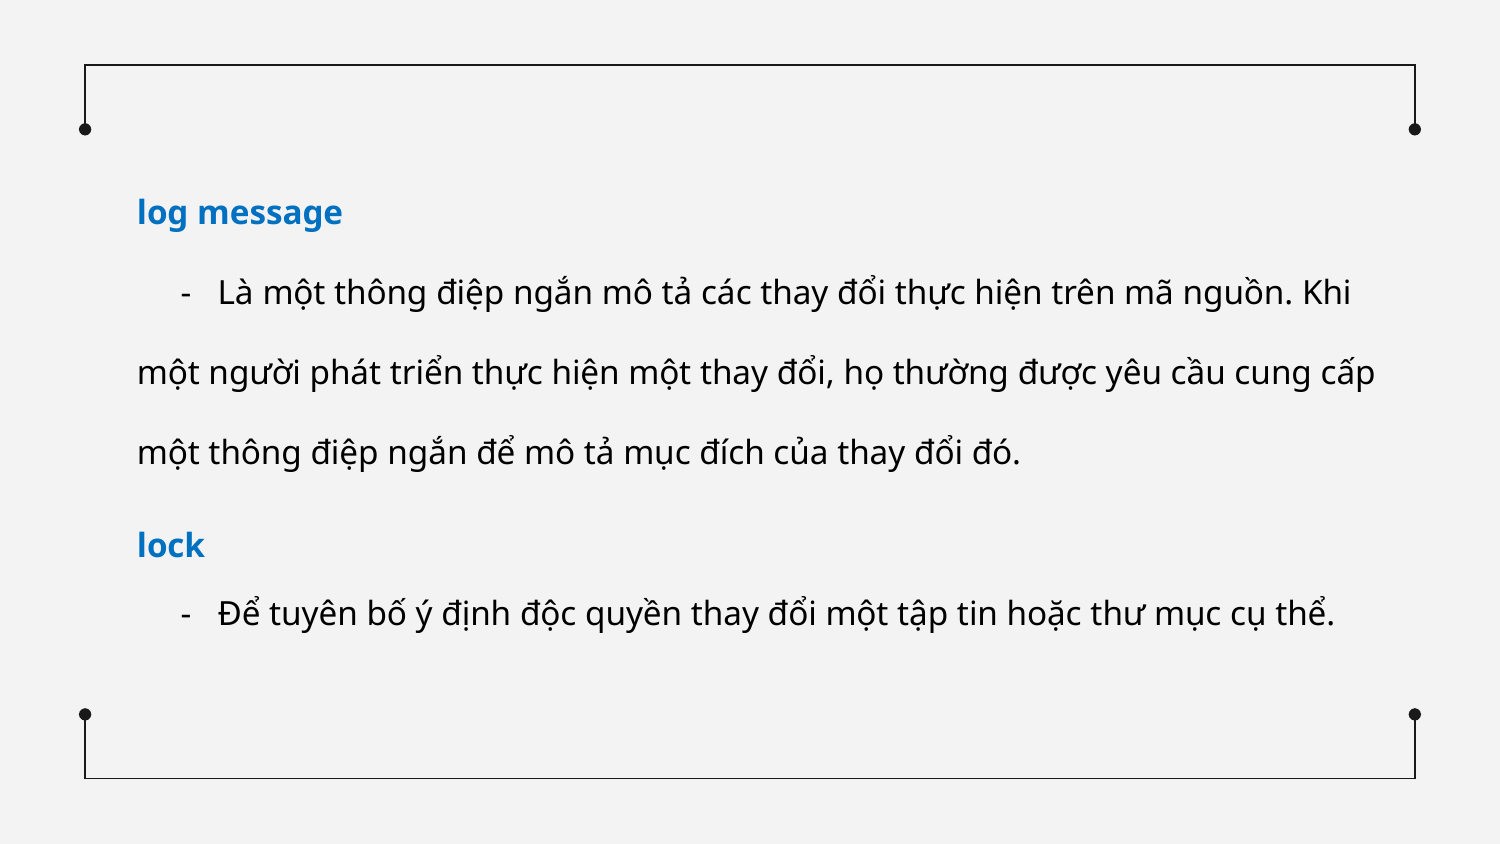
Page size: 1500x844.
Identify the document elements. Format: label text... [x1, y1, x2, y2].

text_box log message - Là một thông điệp ngắn mô tả các thay đổi thực hiện trên mã nguồn. Khi một người phát triển thực hiện một thay đổi, họ thường được yêu cầu cung cấp một thông điệp ngắn để mô tả mục đích của thay đổi đó. lock - Để tuyên bố ý định độc quyền thay đổi một tập tin hoặc thư mục cụ thể. [122, 144, 1430, 640]
